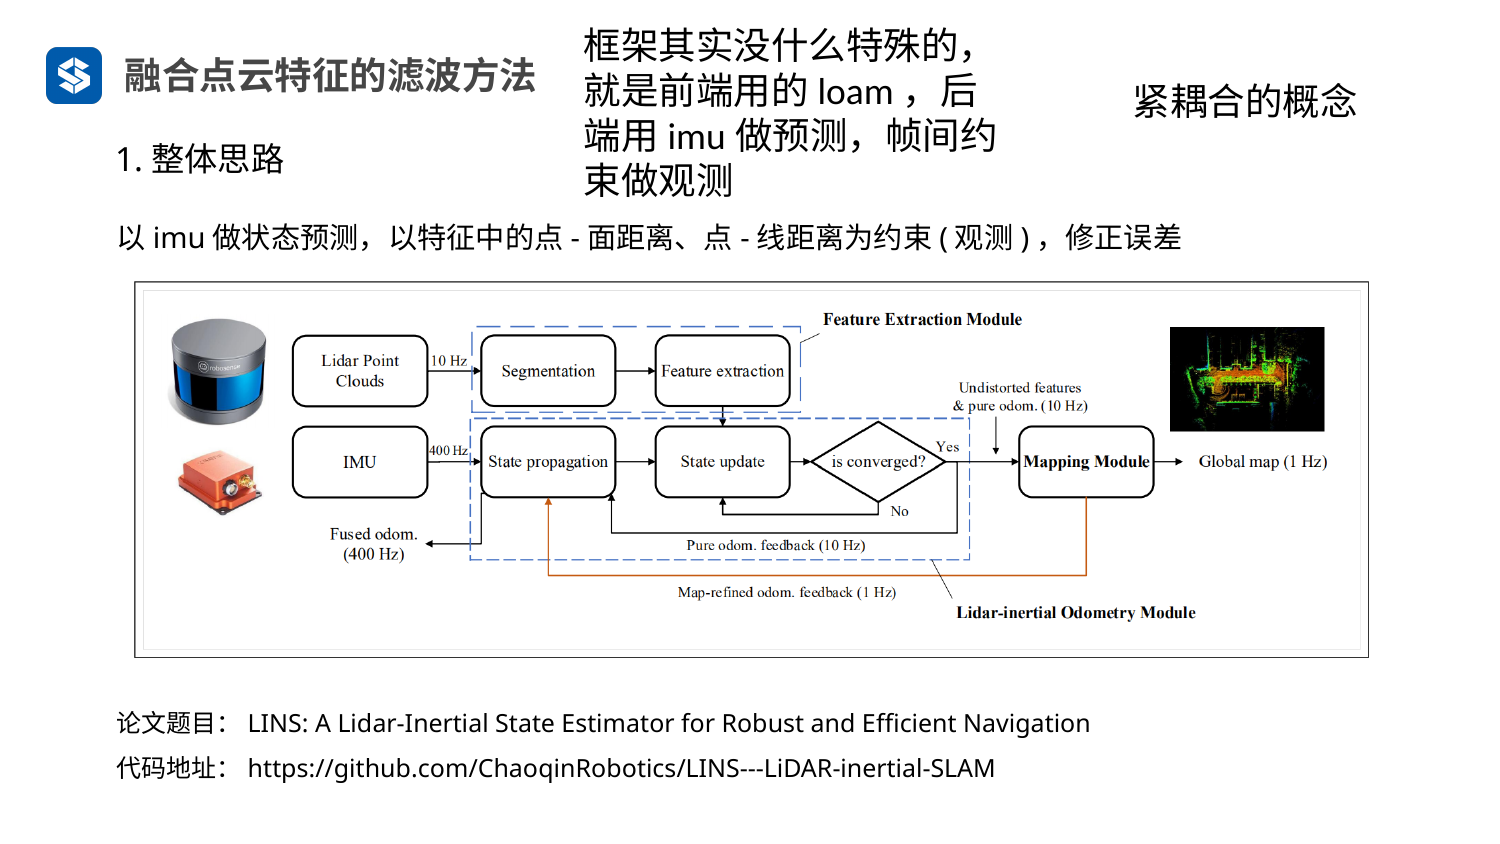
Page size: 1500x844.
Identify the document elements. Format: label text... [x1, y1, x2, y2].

text_box 框架其实没什么特殊的，就是前端用的loam，后端用imu做预测，帧间约束做观测 [569, 14, 1022, 210]
text_box 论文题目：LINS: A Lidar-Inertial State Estimator for Robust and Efficient Navigation 代码地址：https://github.com/ChaoqinRobotics/LINS---LiDAR-inertial-SLAM [101, 685, 1448, 790]
picture [129, 272, 1371, 660]
text_box 1.整体思路 [100, 130, 569, 186]
text_box 融合点云特征的滤波方法 [110, 44, 560, 105]
text_box 以imu做状态预测，以特征中的点-面距离、点-线距离为约束(观测)，修正误差 [101, 211, 1241, 262]
picture [46, 47, 102, 104]
text_box 紧耦合的概念 [1118, 70, 1379, 131]
